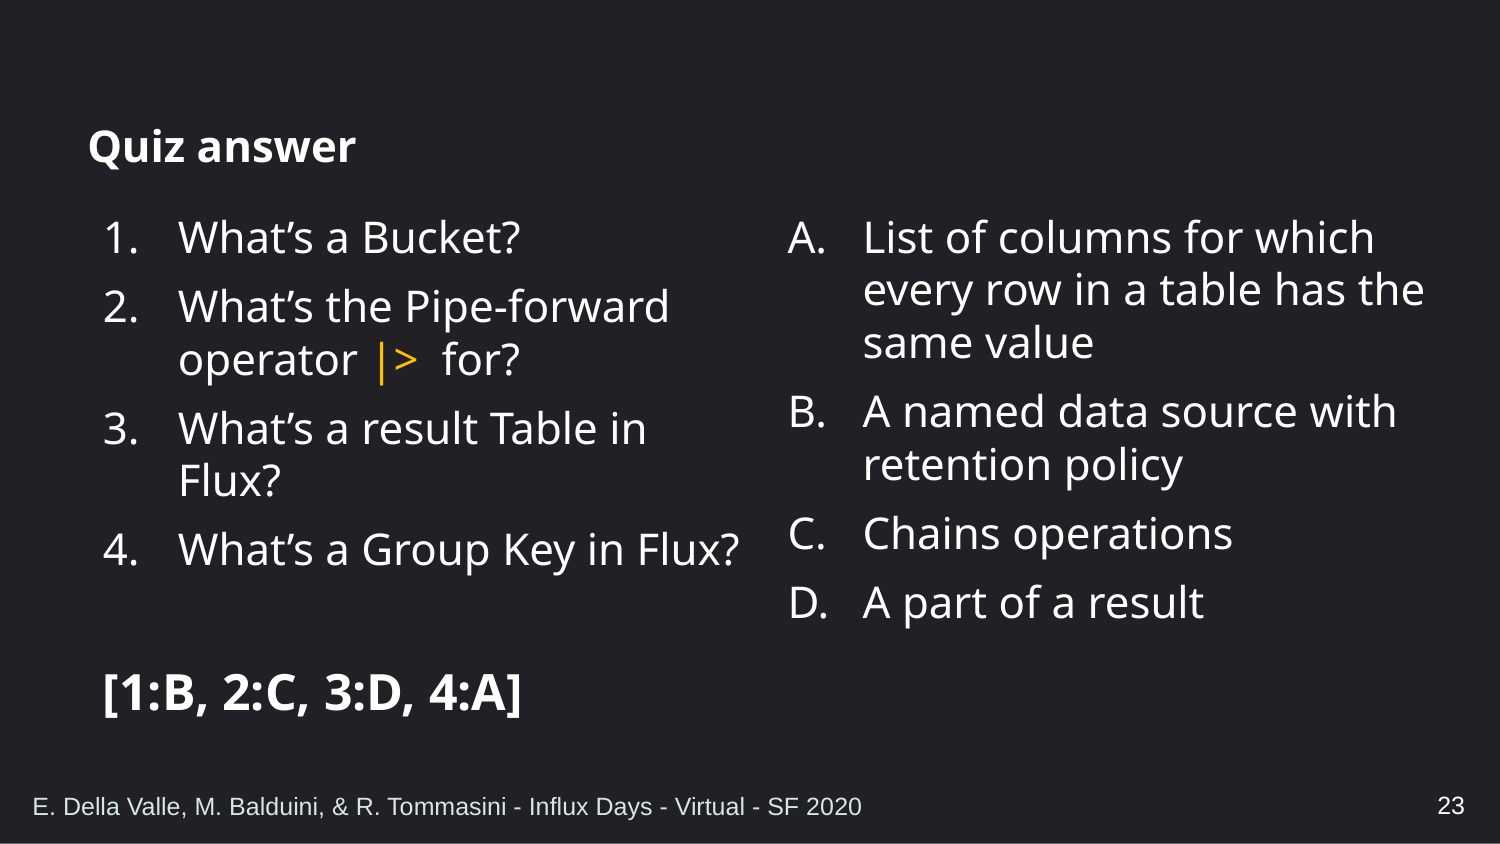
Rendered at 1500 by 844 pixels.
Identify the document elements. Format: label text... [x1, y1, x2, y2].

title Quiz answer [76, 99, 1423, 196]
footer E. Della Valle, M. Balduini, & R. Tommasini - Influx Days - Virtual - SF 2020 [17, 783, 1135, 828]
text_box List of columns for which every row in a table has the same value A named data source with retention policy Chains operations A part of a result [760, 204, 1446, 671]
list What’s a Bucket? What’s the Pipe-forward operator |> for? What’s a result Table in Flux? What’s a Group Key in Flux? [1:B, 2:C, 3:D, 4:A] [76, 204, 760, 671]
slide_number 23 [1142, 782, 1481, 828]
